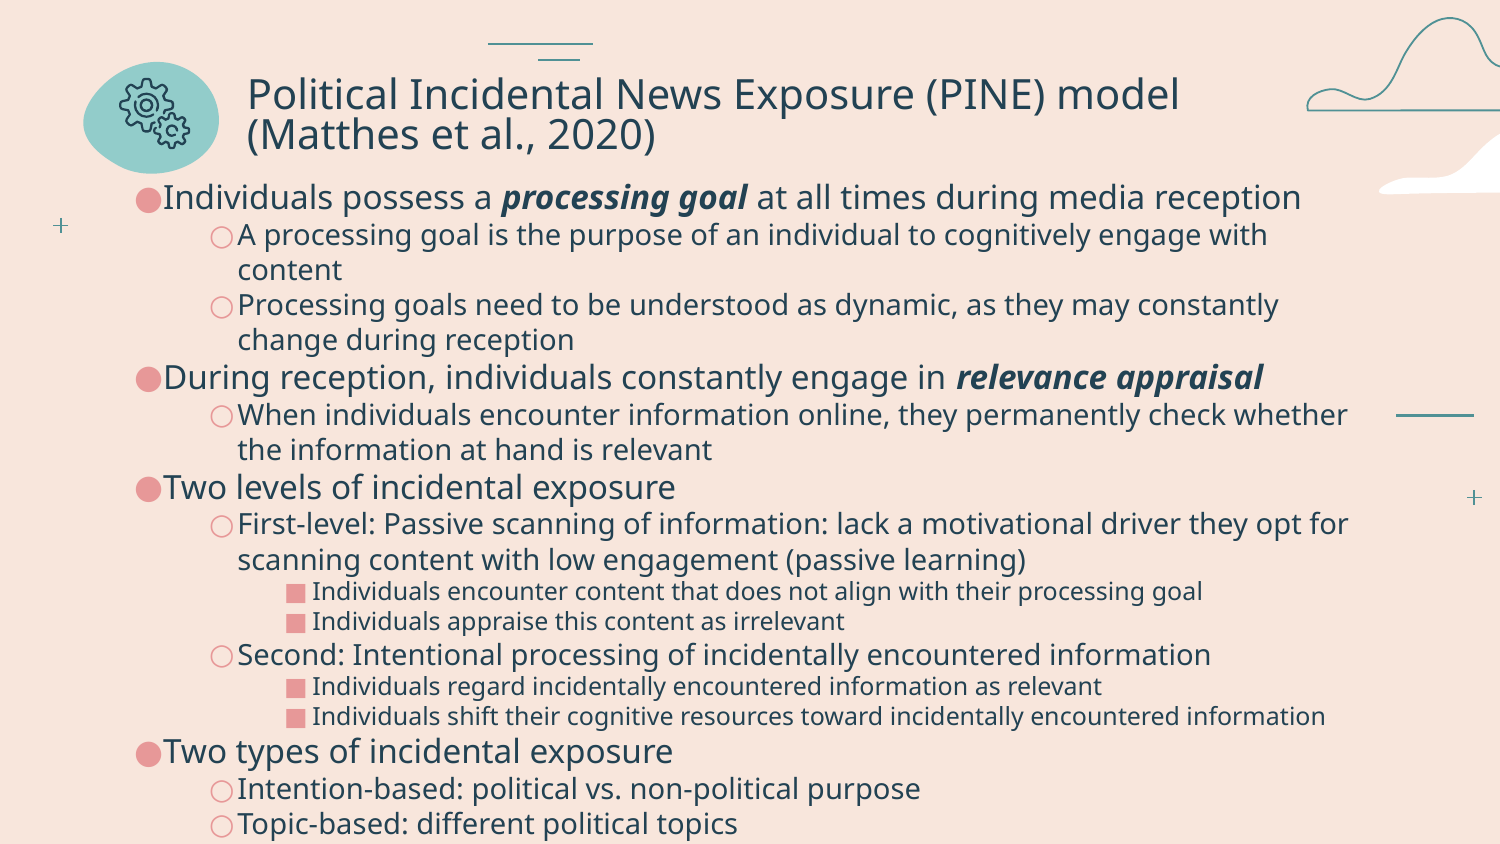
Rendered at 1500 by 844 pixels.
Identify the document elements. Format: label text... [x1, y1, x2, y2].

list Individuals possess a processing goal at all times during media reception A processing goal is the purpose of an individual to cognitively engage with content Processing goals need to be understood as dynamic, as they may constantly change during reception During reception, individuals constantly engage in relevance appraisal When individuals encounter information online, they permanently check whether the information at hand is relevant Two levels of incidental exposure First-level: Passive scanning of information: lack a motivational driver they opt for scanning content with low engagement (passive learning) Individuals encounter content that does not align with their processing goal Individuals appraise this content as irrelevant Second: Intentional processing of incidentally encountered information Individuals regard incidentally encountered information as relevant Individuals shift their cognitive resources toward incidentally encountered information Two types of incidental exposure Intention-based: political vs. non-political purpose Topic-based: different political topics [119, 161, 1390, 829]
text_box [82, 61, 227, 175]
title Political Incidental News Exposure (PINE) model (Matthes et al., 2020) [231, 62, 1379, 174]
